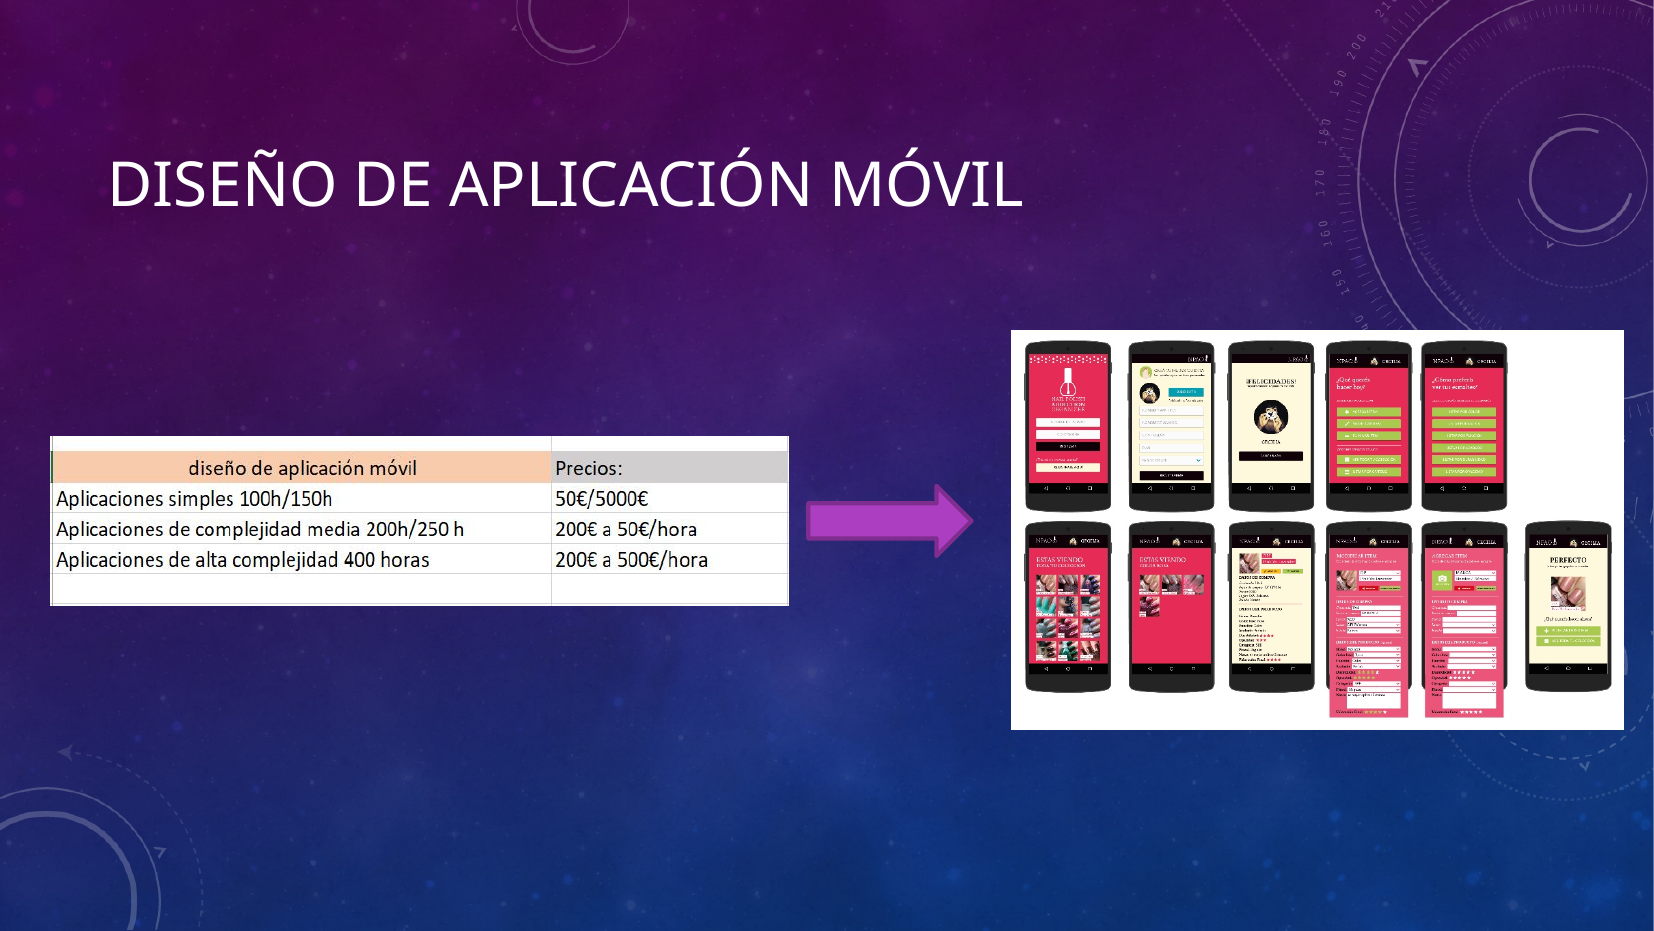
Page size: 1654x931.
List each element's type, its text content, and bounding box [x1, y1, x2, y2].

picture [0, 0, 1654, 931]
text_box diseño de aplicación móvil [92, 82, 1467, 281]
text_box [806, 483, 974, 559]
